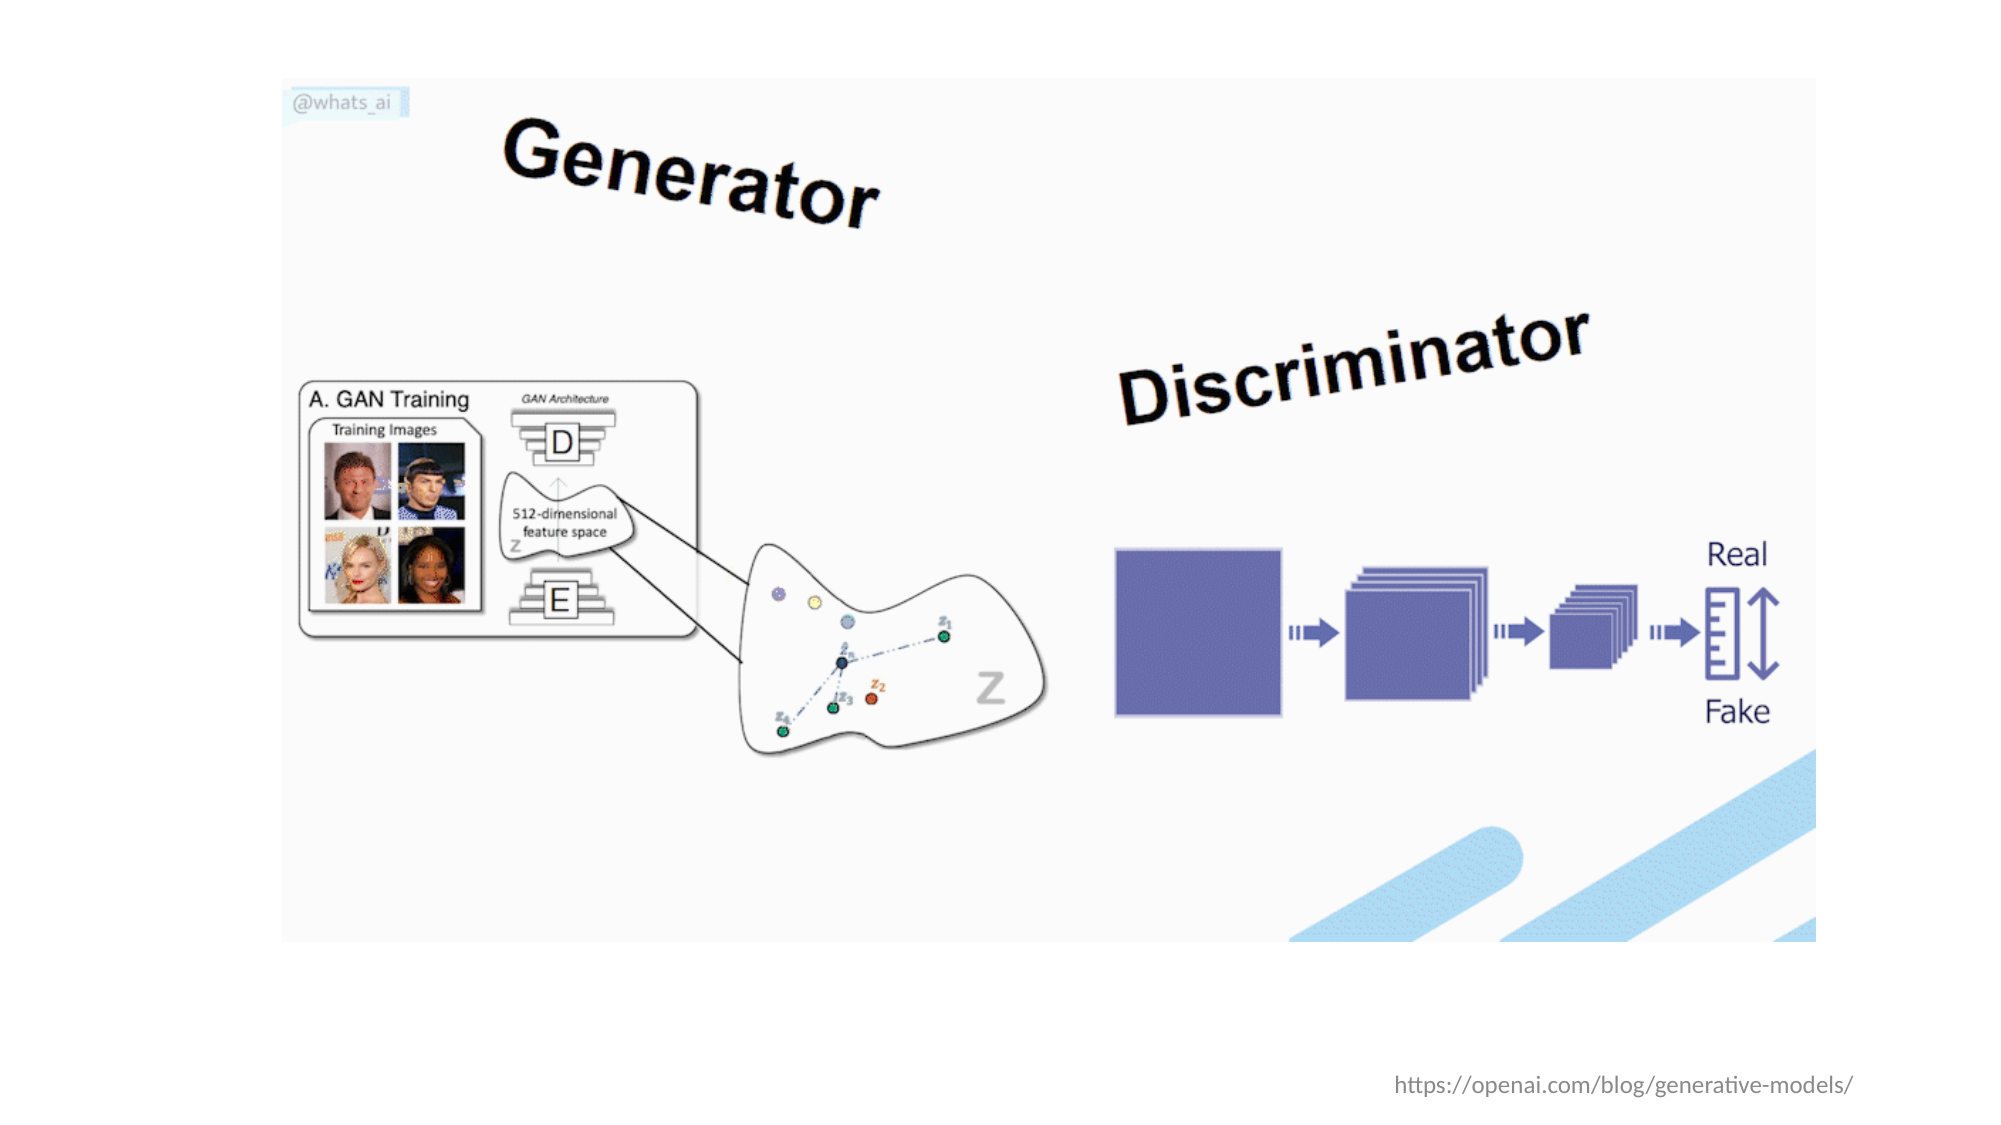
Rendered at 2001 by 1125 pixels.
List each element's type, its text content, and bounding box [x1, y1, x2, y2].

text_box https://openai.com/blog/generative-models/ [1392, 1067, 1861, 1099]
picture [282, 77, 1816, 942]
